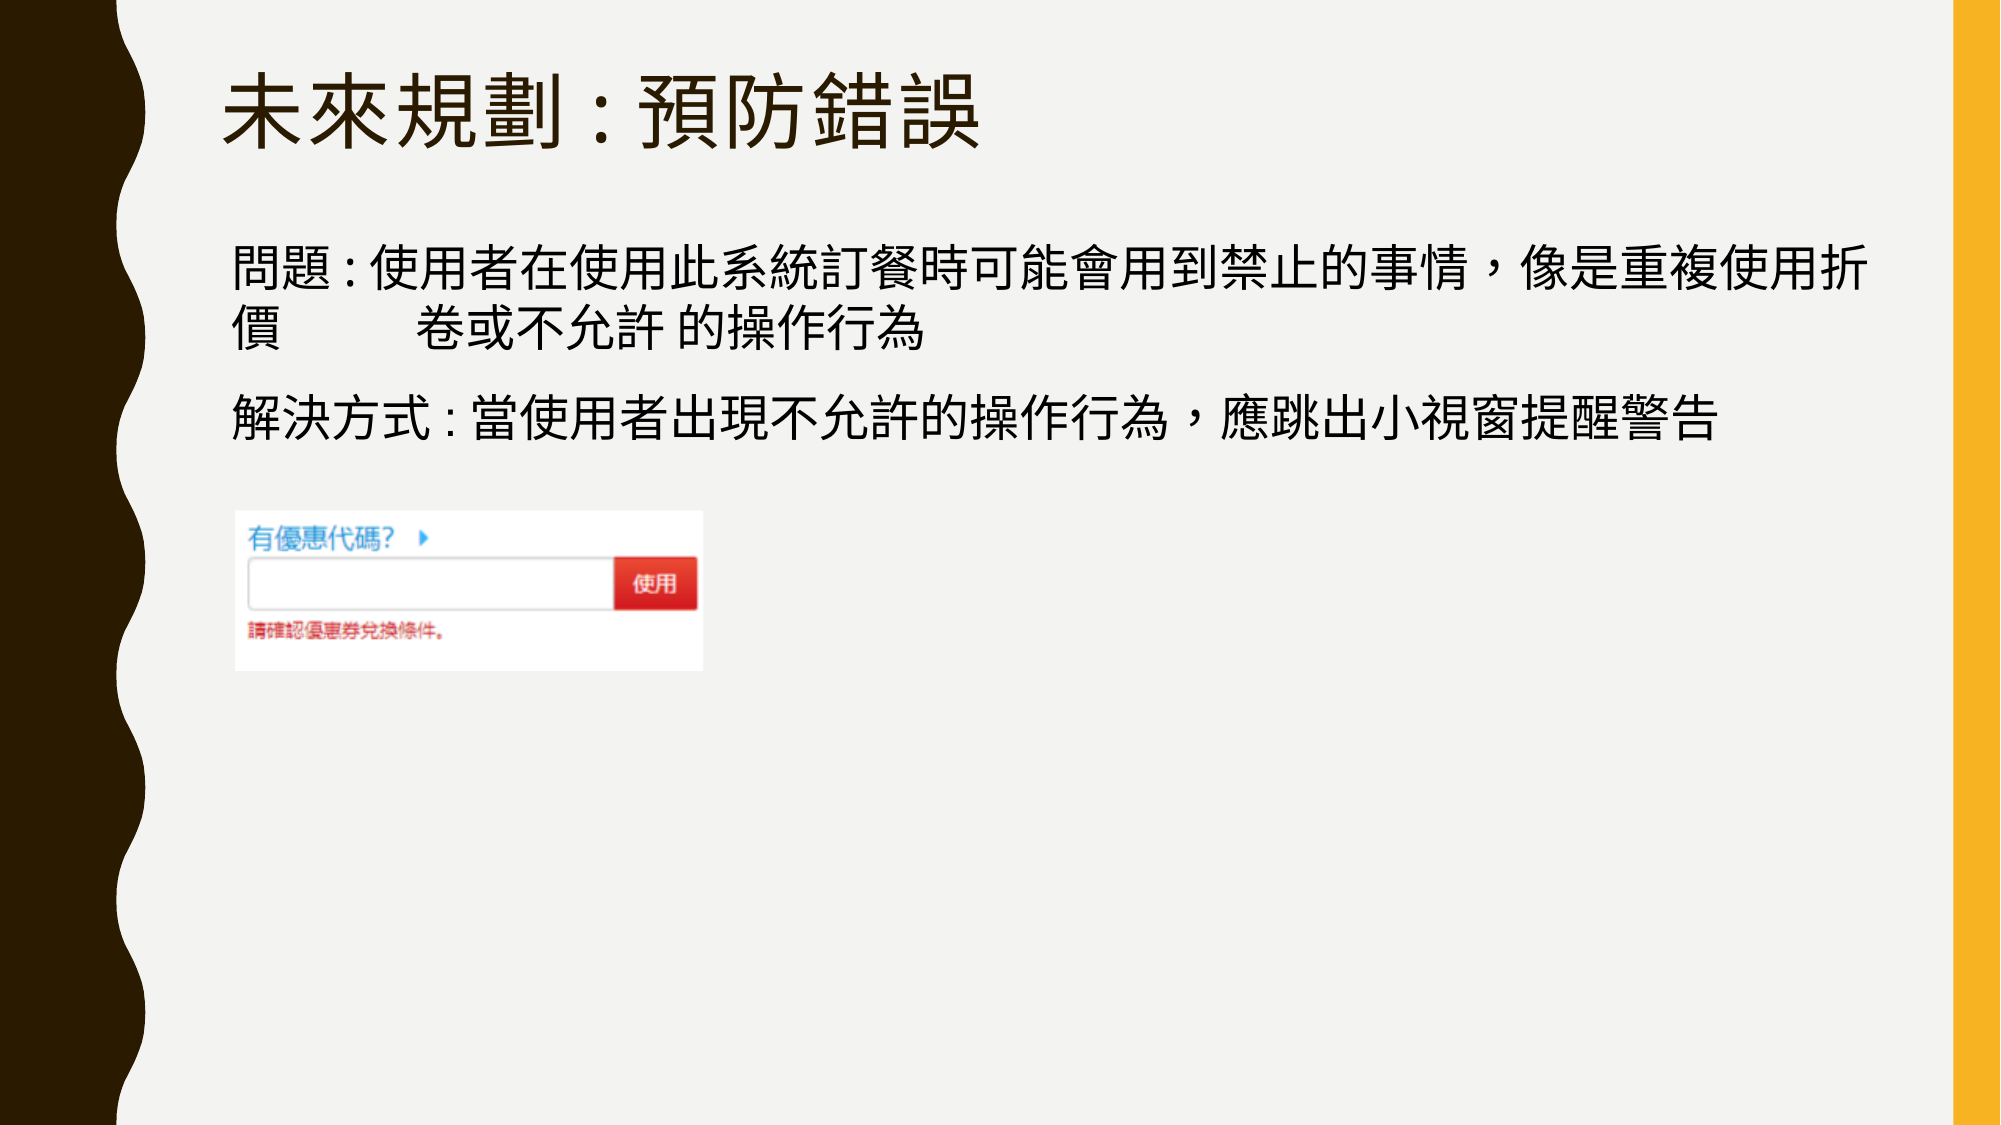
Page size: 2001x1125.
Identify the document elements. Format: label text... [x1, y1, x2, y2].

text_box 解決方式:當使用者出現不允許的操作行為，應跳出小視窗提醒警告 [216, 379, 1820, 454]
text_box 問題:使用者在使用此系統訂餐時可能會用到禁止的事情，像是重複使用折價 卷或不允許 的操作行為 [216, 228, 1912, 364]
picture [229, 509, 705, 671]
title 未來規劃:預防錯誤 [205, 62, 1875, 308]
